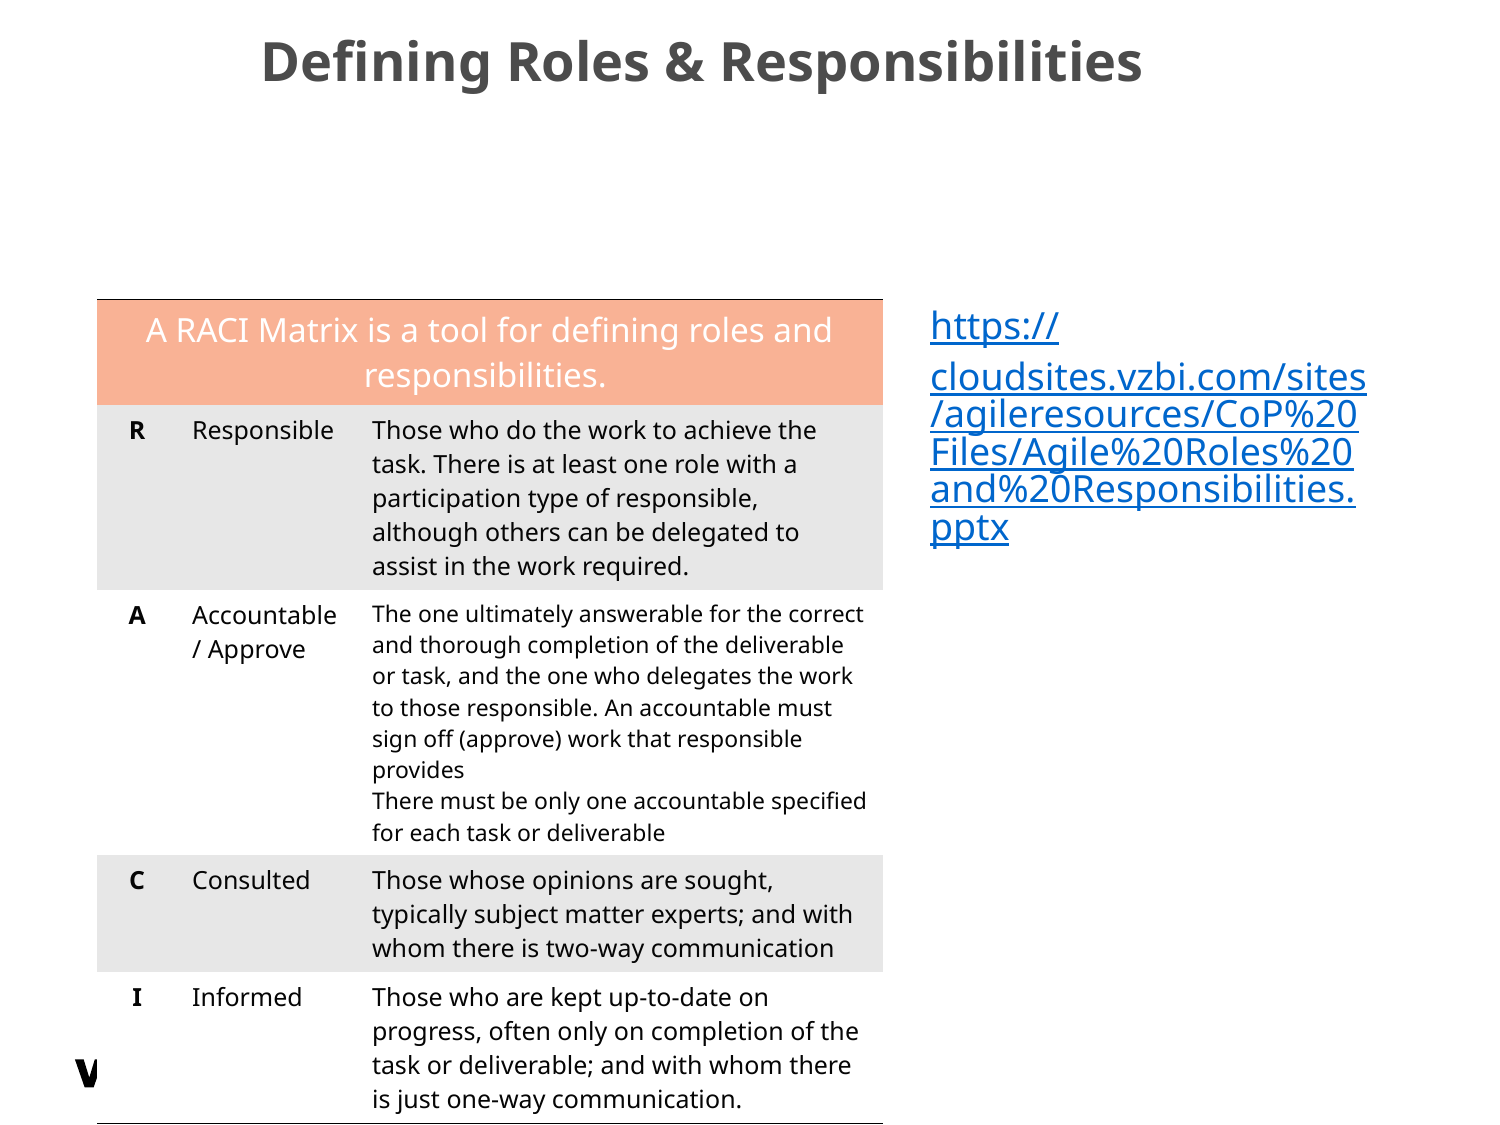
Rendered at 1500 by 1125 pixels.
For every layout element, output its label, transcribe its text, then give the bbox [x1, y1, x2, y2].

table_cell Responsible [177, 405, 357, 590]
text_box https://cloudsites.vzbi.com/sites/agileresources/CoP%20Files/Agile%20Roles%20and%20Responsibilities.pptx [915, 294, 1386, 456]
table_cell Those who do the work to achieve the task. There is at least one role with a participation type of responsible, although others can be delegated to assist in the work required. [357, 405, 883, 590]
table_cell Those whose opinions are sought, typically subject matter experts; and with whom there is two-way communication [357, 855, 883, 972]
table_cell The one ultimately answerable for the correct and thorough completion of the deliverable or task, and the one who delegates the work to those responsible. An accountable must sign off (approve) work that responsible provides There must be only one accountable specified for each task or deliverable [357, 590, 883, 855]
table_header A RACI Matrix is a tool for defining roles and responsibilities. [97, 300, 883, 405]
table_cell Those who are kept up-to-date on progress, often only on completion of the task or deliverable; and with whom there is just one-way communication. [357, 972, 883, 1123]
table_cell Informed [177, 972, 357, 1123]
table_cell A [97, 590, 177, 855]
table_cell Consulted [177, 855, 357, 972]
table_cell Accountable / Approve [177, 590, 357, 855]
table_cell I [97, 972, 177, 1123]
table_cell C [97, 855, 177, 972]
table_cell R [97, 405, 177, 590]
title Defining Roles & Responsibilities [260, 34, 1453, 181]
